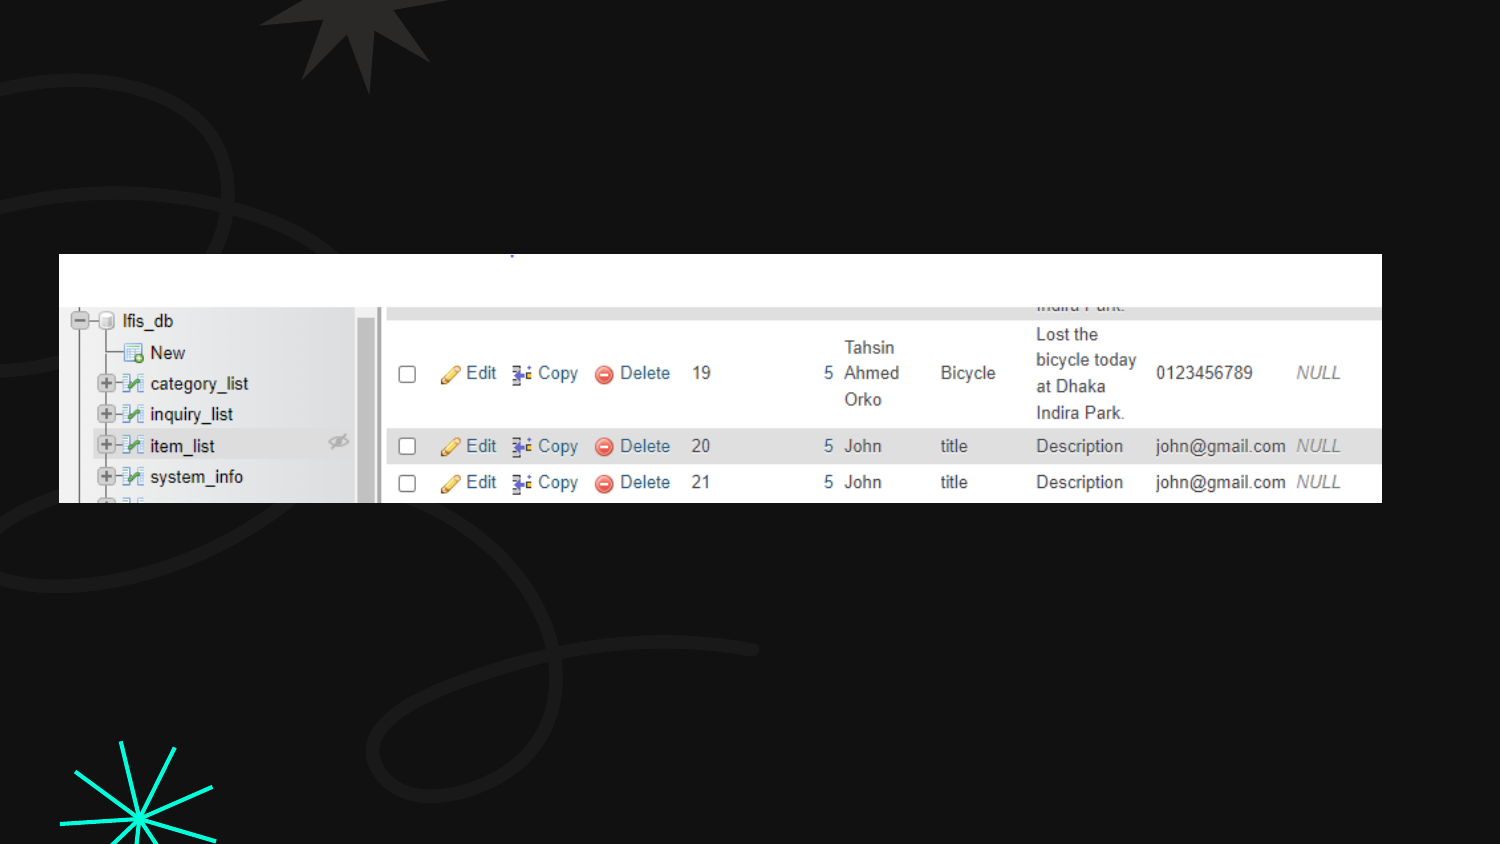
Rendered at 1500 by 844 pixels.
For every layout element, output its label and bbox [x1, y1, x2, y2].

picture [58, 253, 1382, 503]
